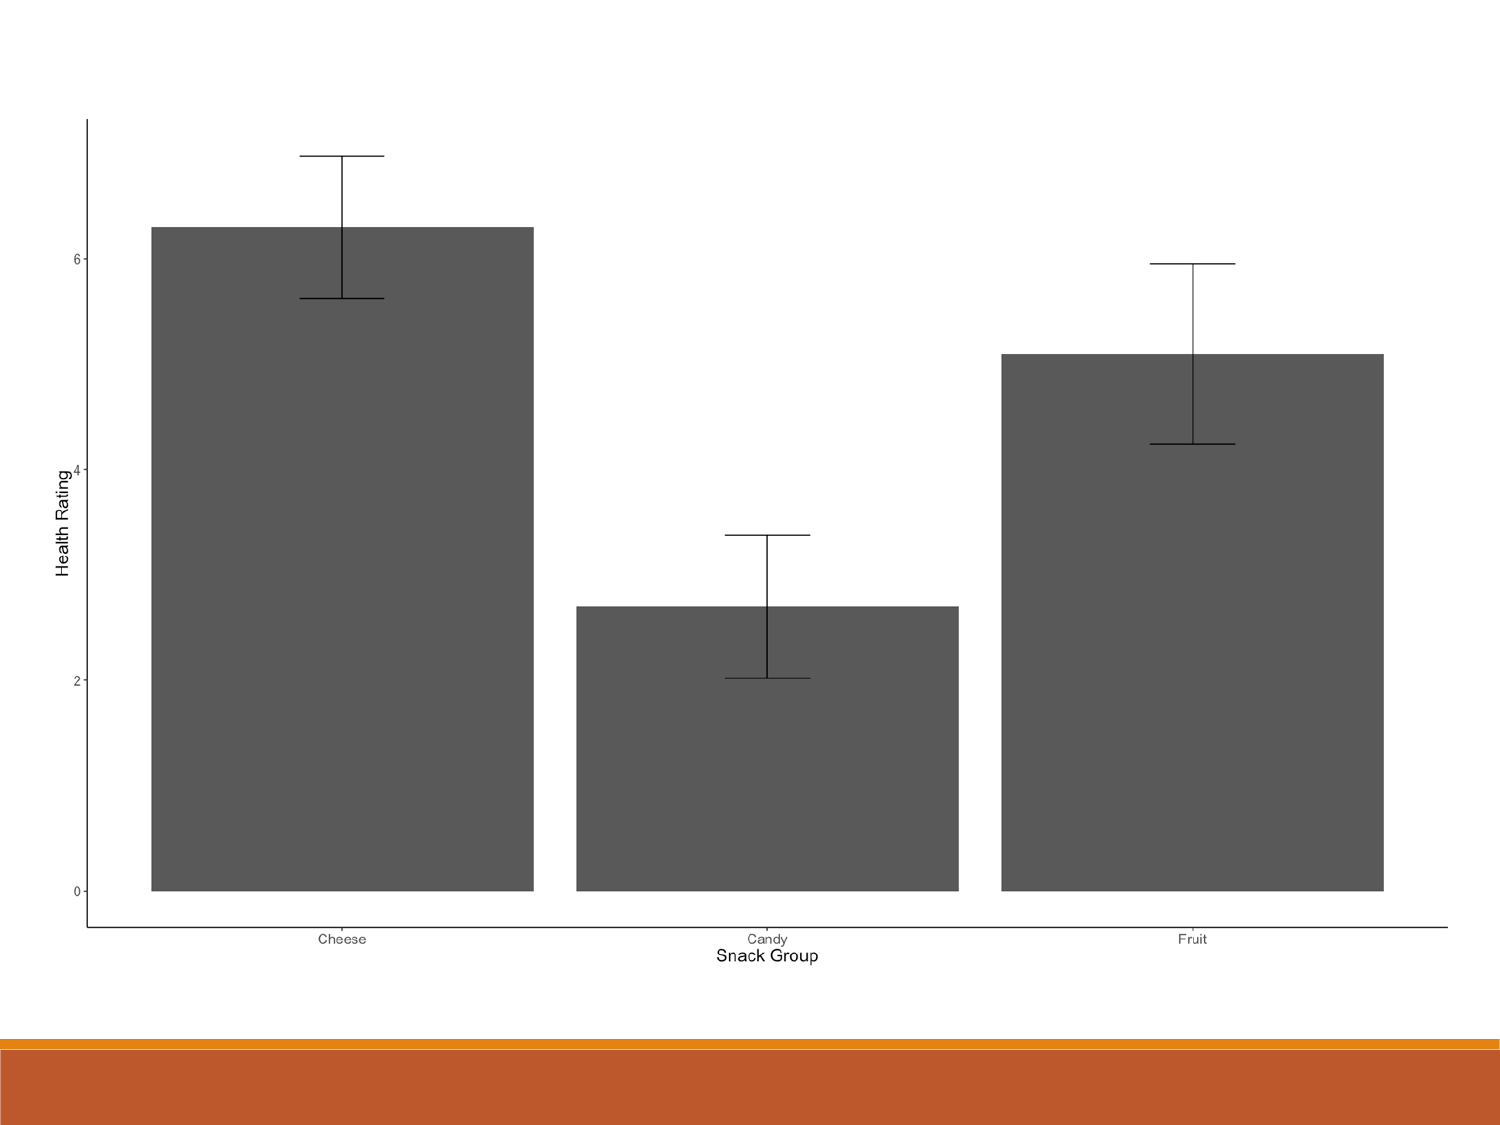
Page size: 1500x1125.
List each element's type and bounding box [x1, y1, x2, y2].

picture [46, 111, 1454, 970]
